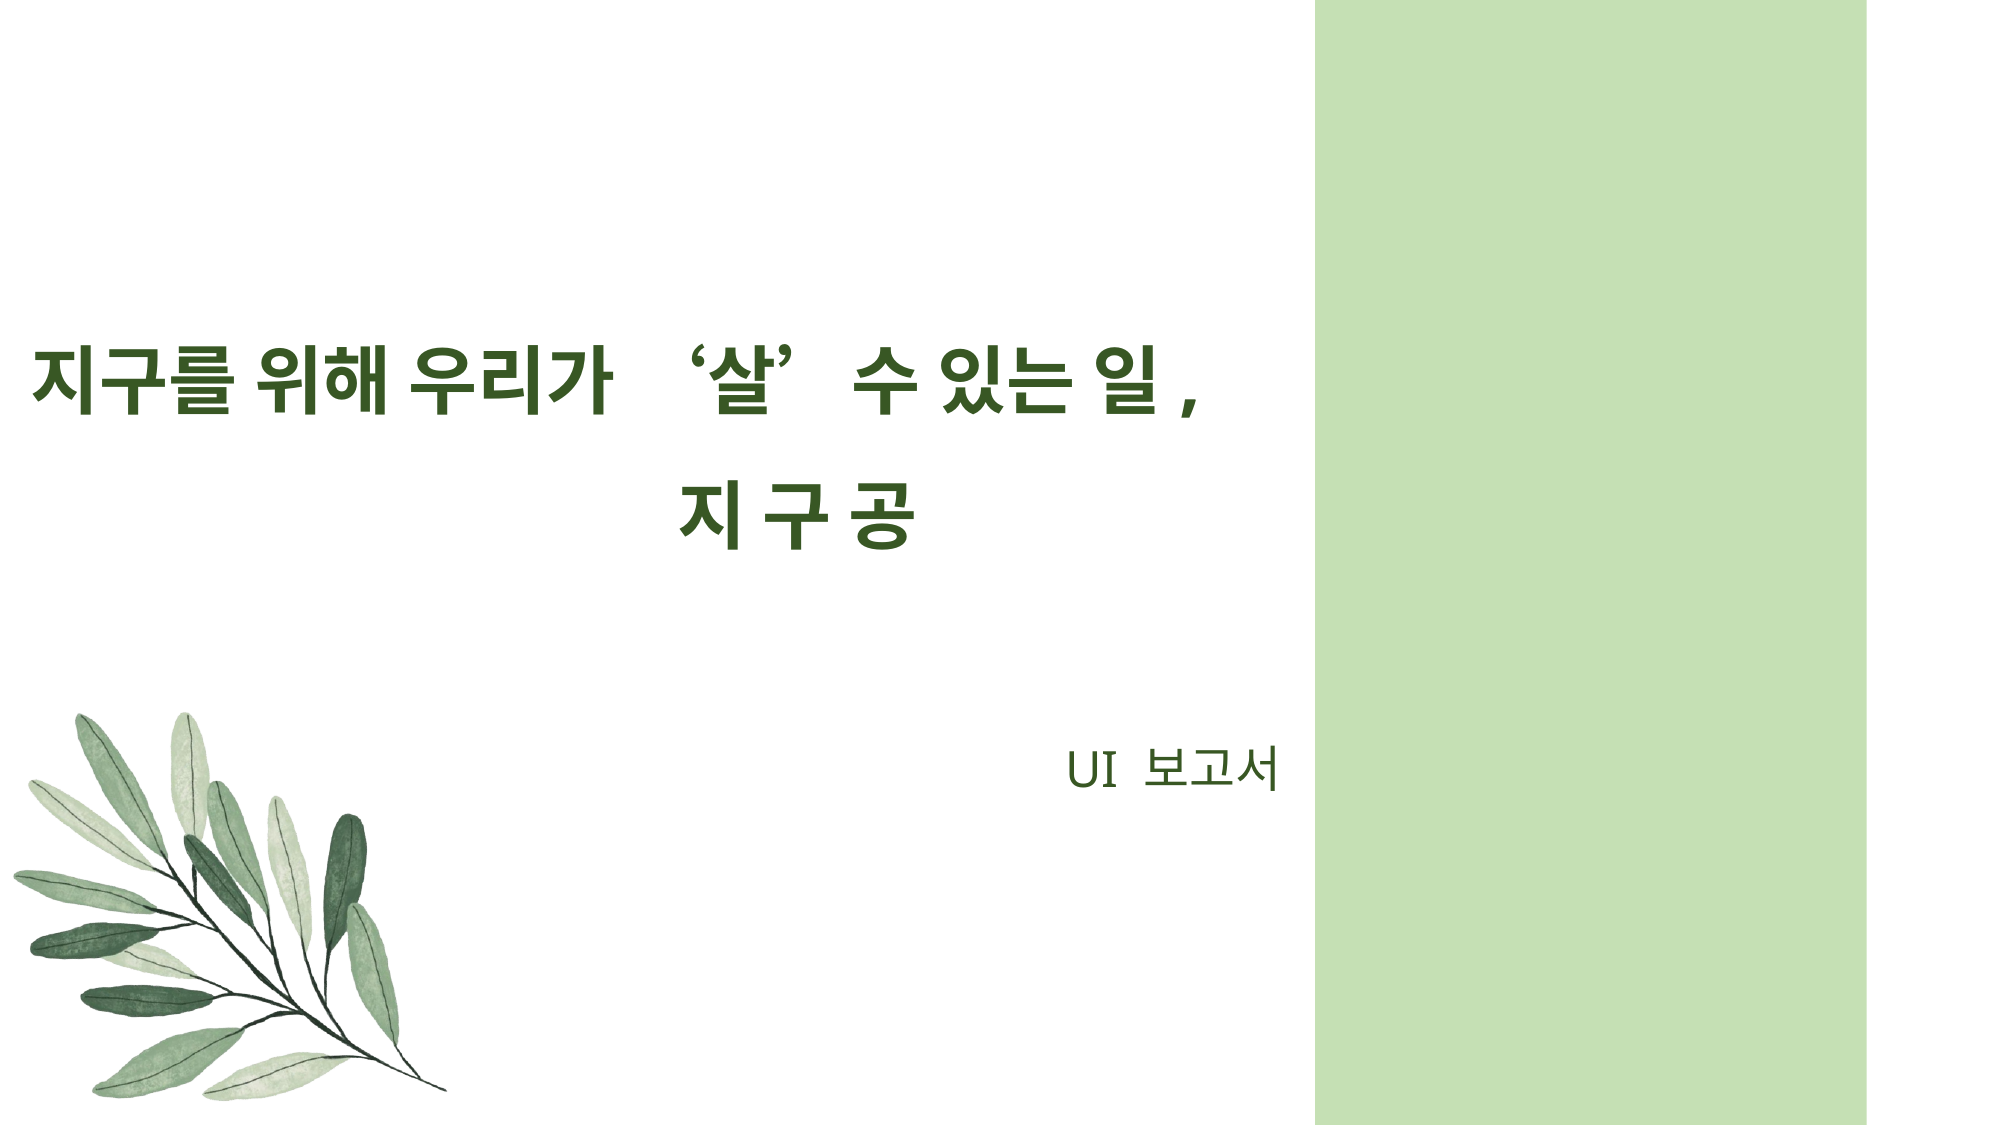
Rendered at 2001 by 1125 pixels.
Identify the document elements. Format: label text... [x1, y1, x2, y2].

text_box UI 보고서 [733, 730, 1289, 805]
picture [0, 598, 630, 1125]
text_box 지구를 위해 우리가 ‘살’수 있는 일, 지 구 공 [22, 280, 1342, 566]
text_box [1315, 0, 1867, 1125]
